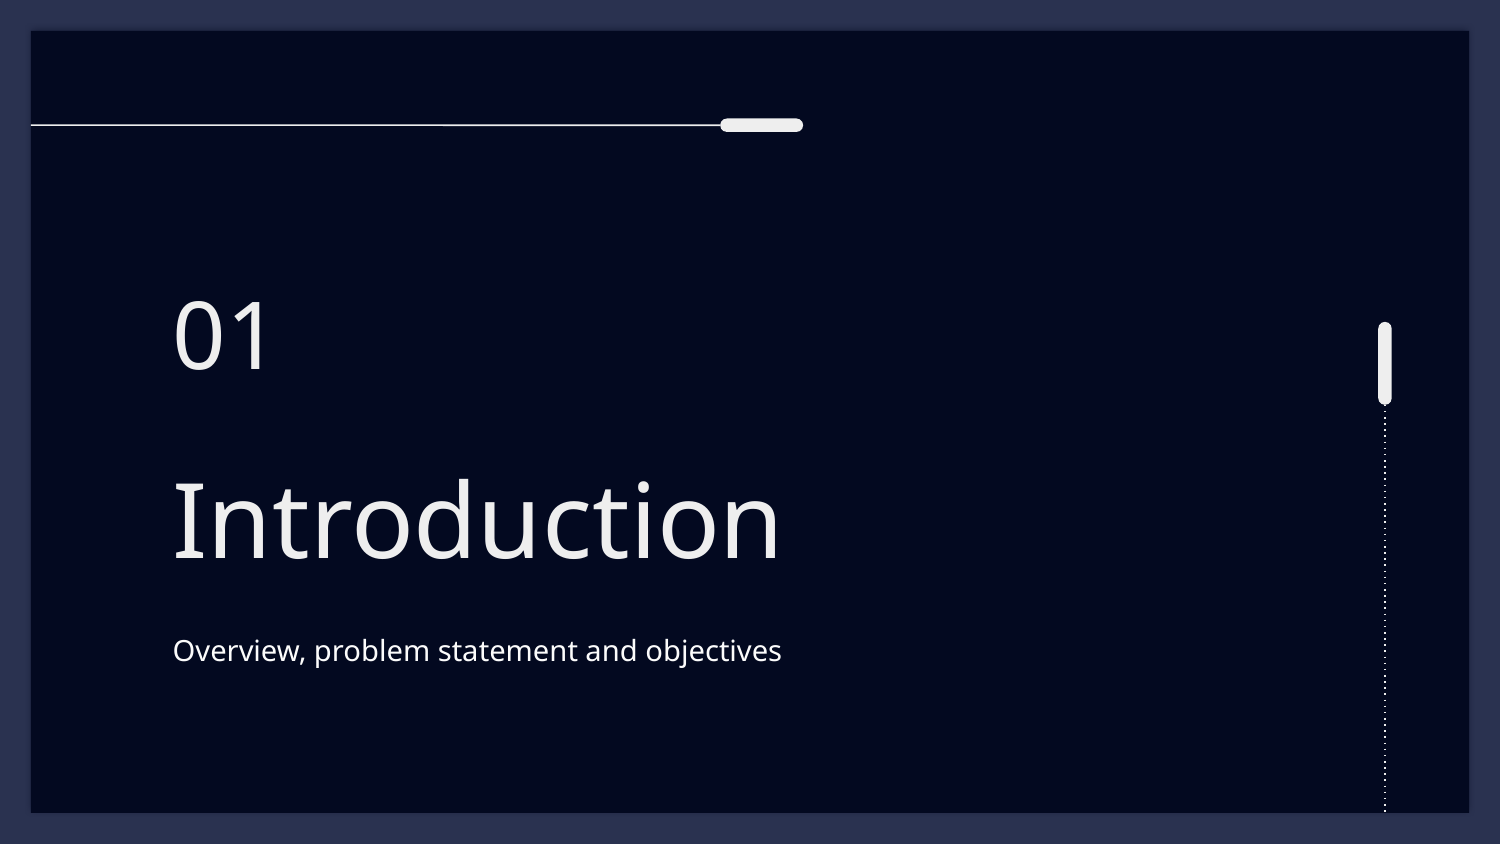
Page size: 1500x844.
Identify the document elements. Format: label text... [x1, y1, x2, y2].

title Introduction [157, 439, 877, 723]
text_box Overview, problem statement and objectives [157, 617, 873, 684]
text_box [30, 118, 804, 133]
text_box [1377, 321, 1392, 813]
title 01 [157, 270, 328, 393]
